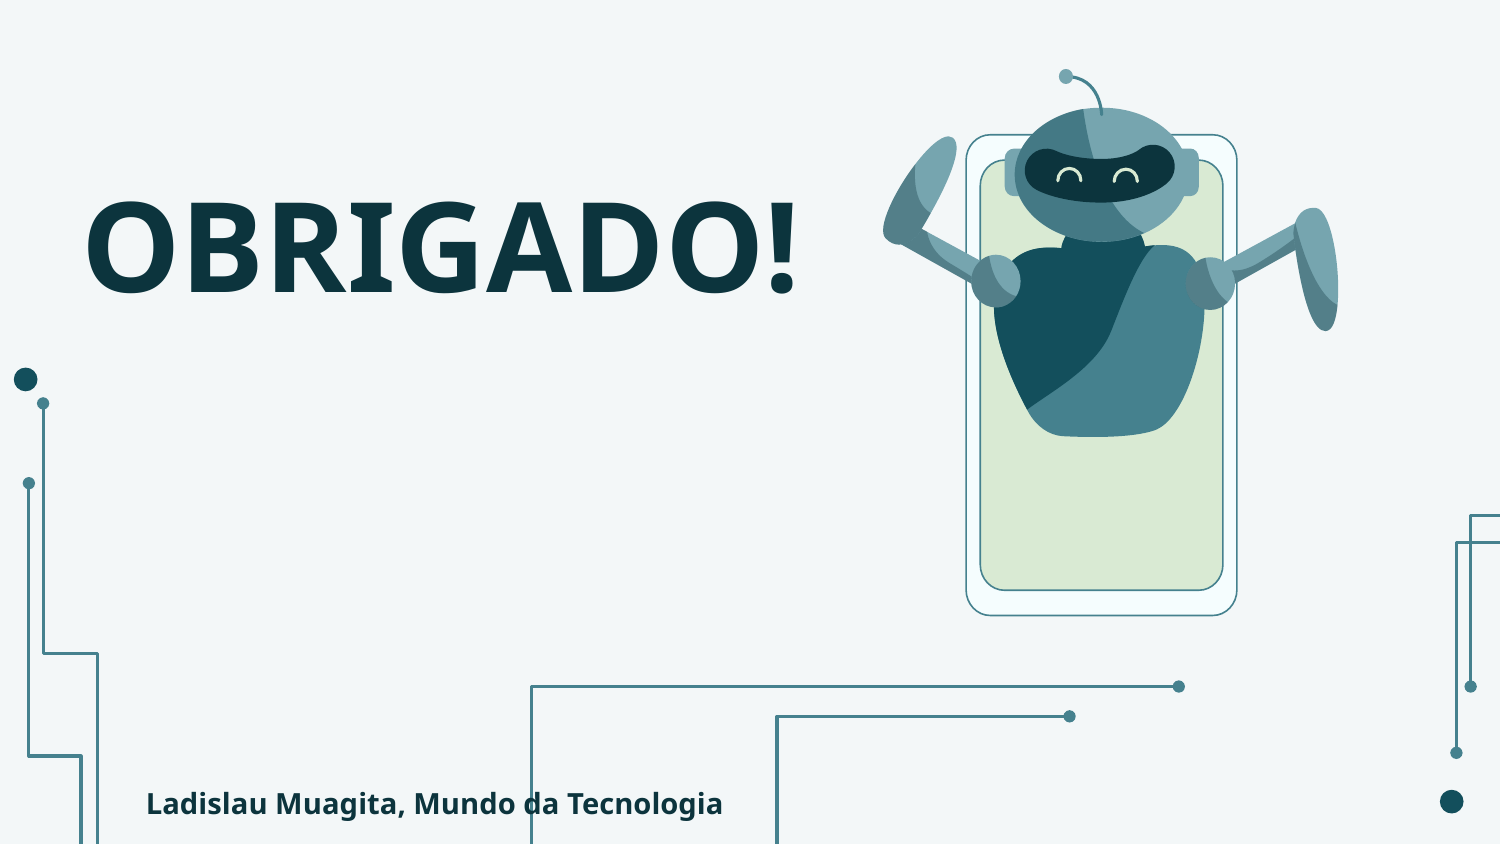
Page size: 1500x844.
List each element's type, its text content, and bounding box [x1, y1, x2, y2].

text_box OBRIGADO! [66, 160, 871, 325]
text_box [876, 68, 1342, 616]
text_box Ladislau Muagita, Mundo da Tecnologia [131, 778, 792, 828]
